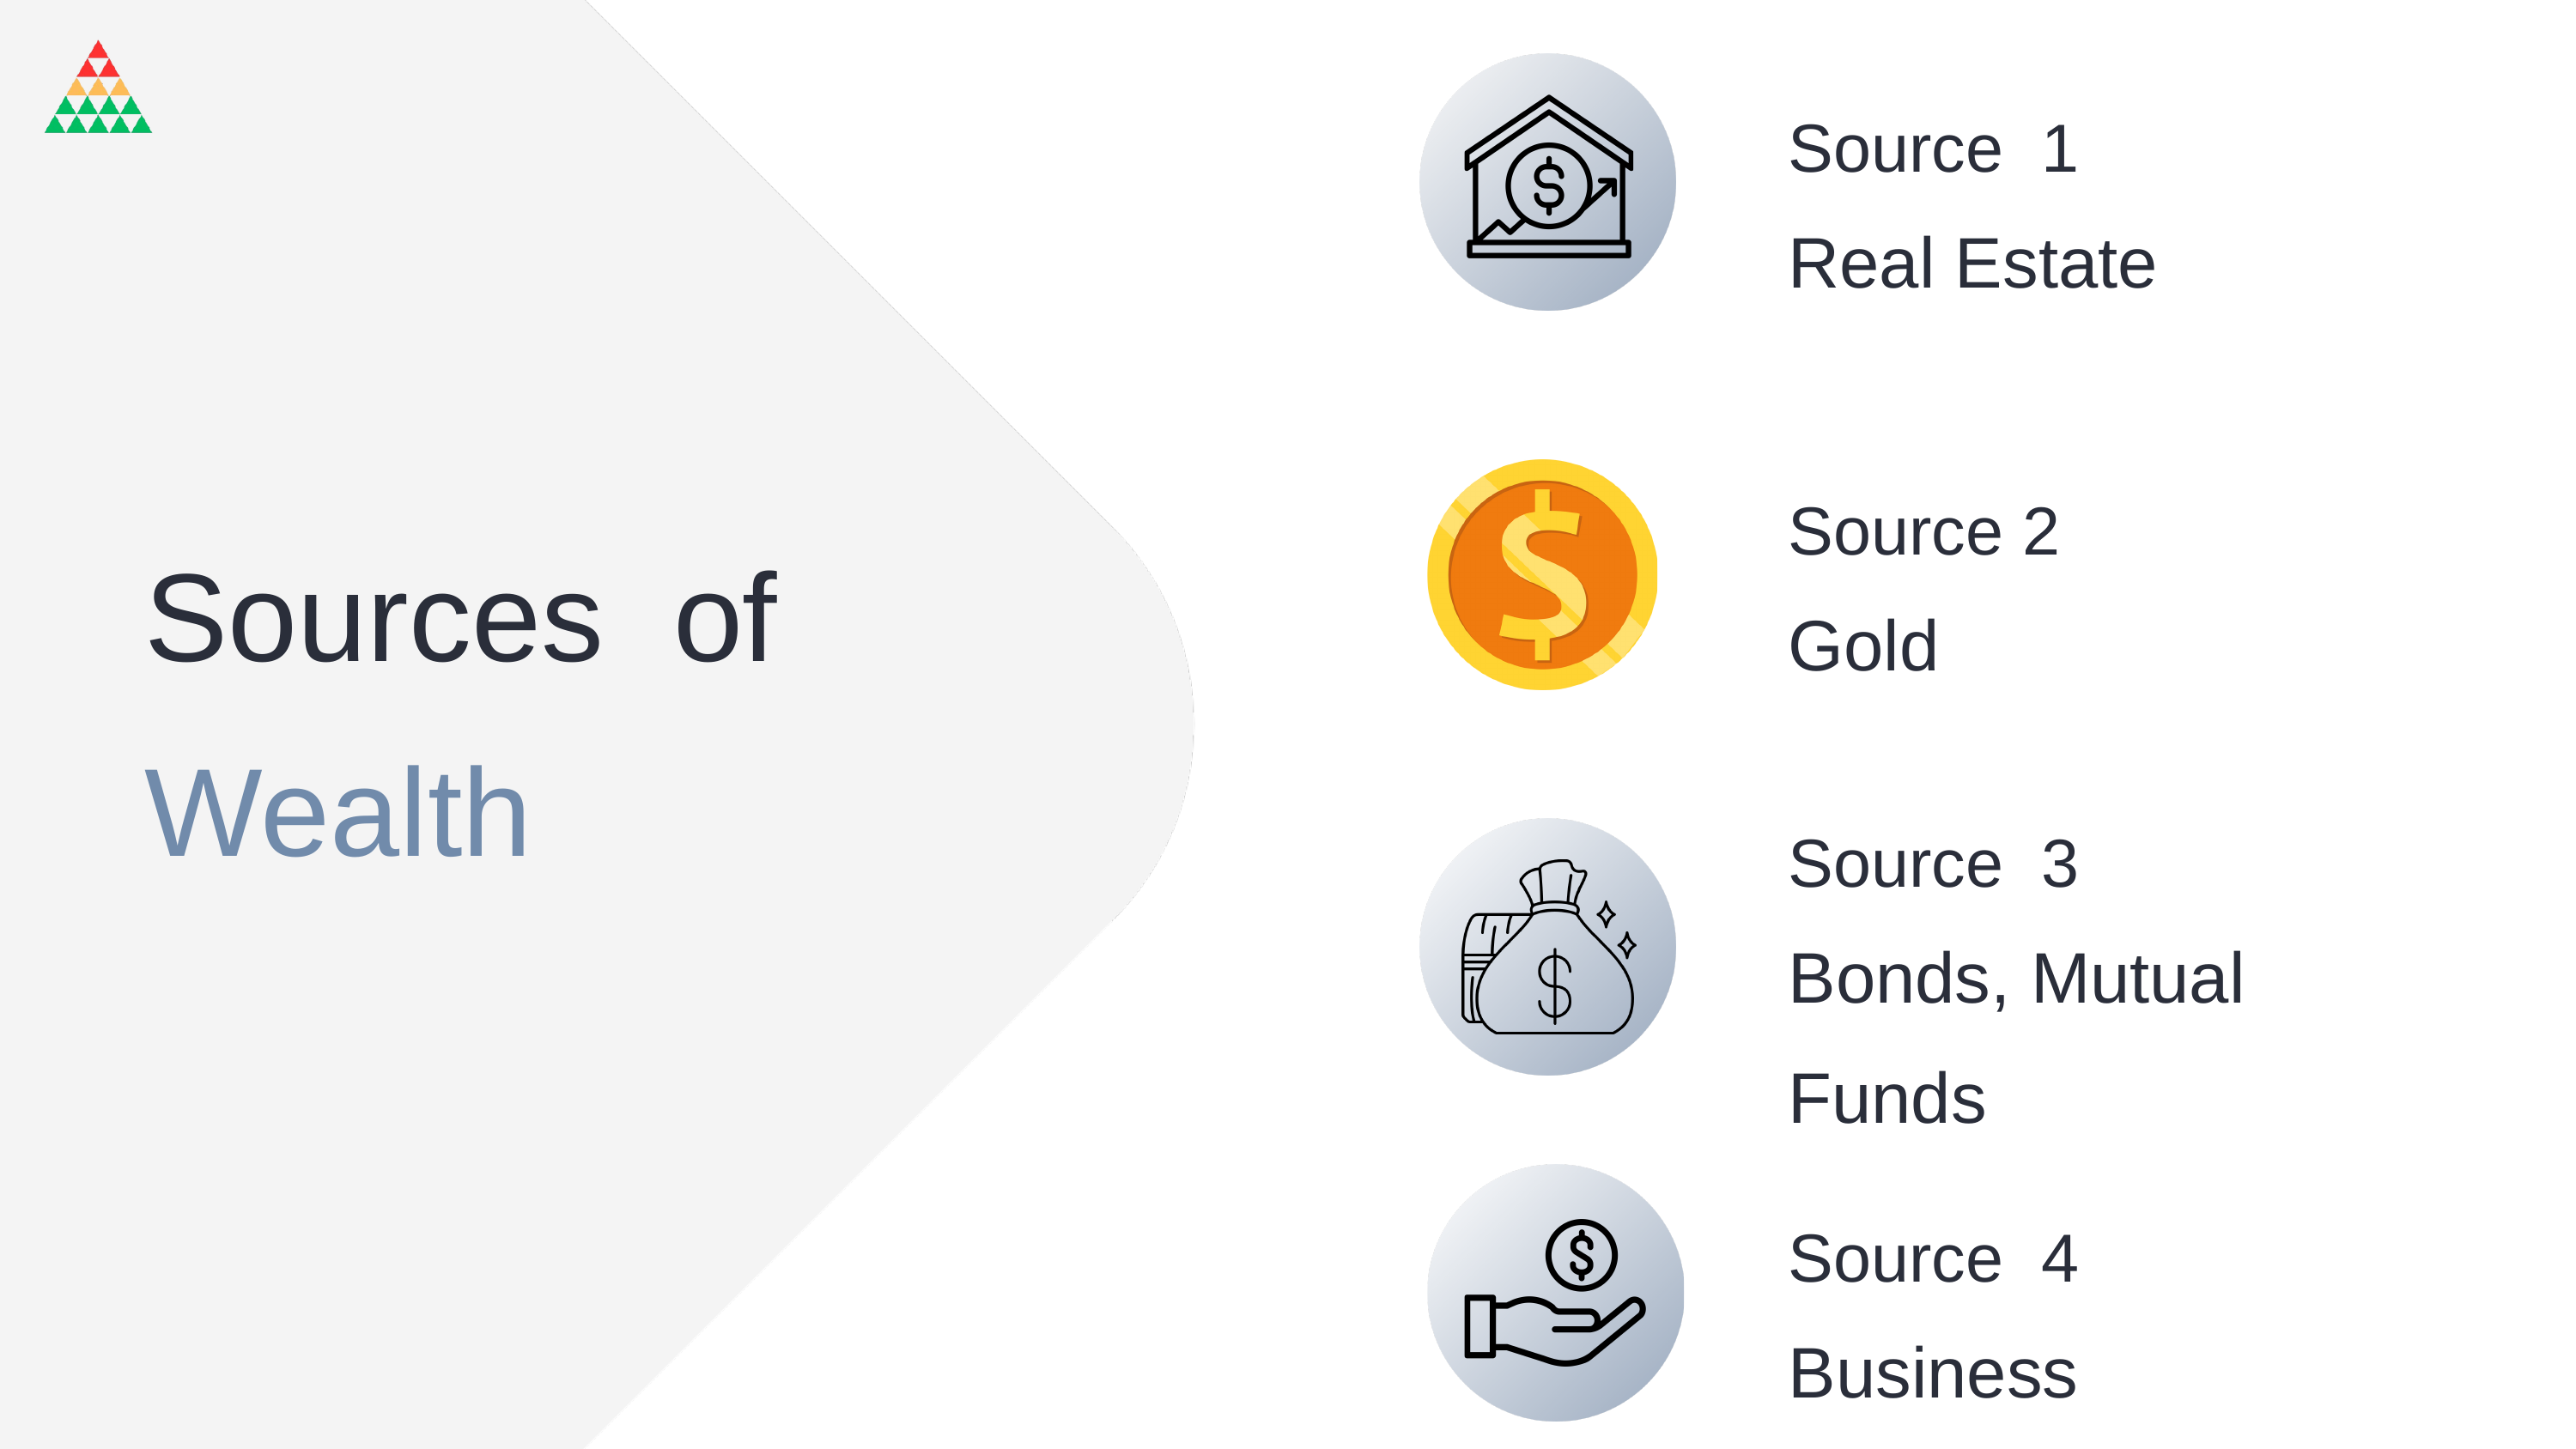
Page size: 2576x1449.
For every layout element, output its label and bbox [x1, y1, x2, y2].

text_box [1464, 1219, 1647, 1367]
text_box [1788, 802, 2336, 1091]
text_box [0, 0, 1221, 1449]
text_box [1788, 470, 2336, 659]
text_box [1461, 859, 1637, 1034]
text_box [0, 0, 223, 234]
text_box [1419, 818, 1676, 1076]
text_box [1788, 1197, 2336, 1387]
text_box [1427, 1164, 1685, 1422]
text_box [1419, 53, 1676, 311]
text_box [1788, 87, 2336, 277]
text_box [144, 490, 1150, 918]
text_box [1464, 94, 1634, 258]
text_box [1427, 459, 1658, 690]
